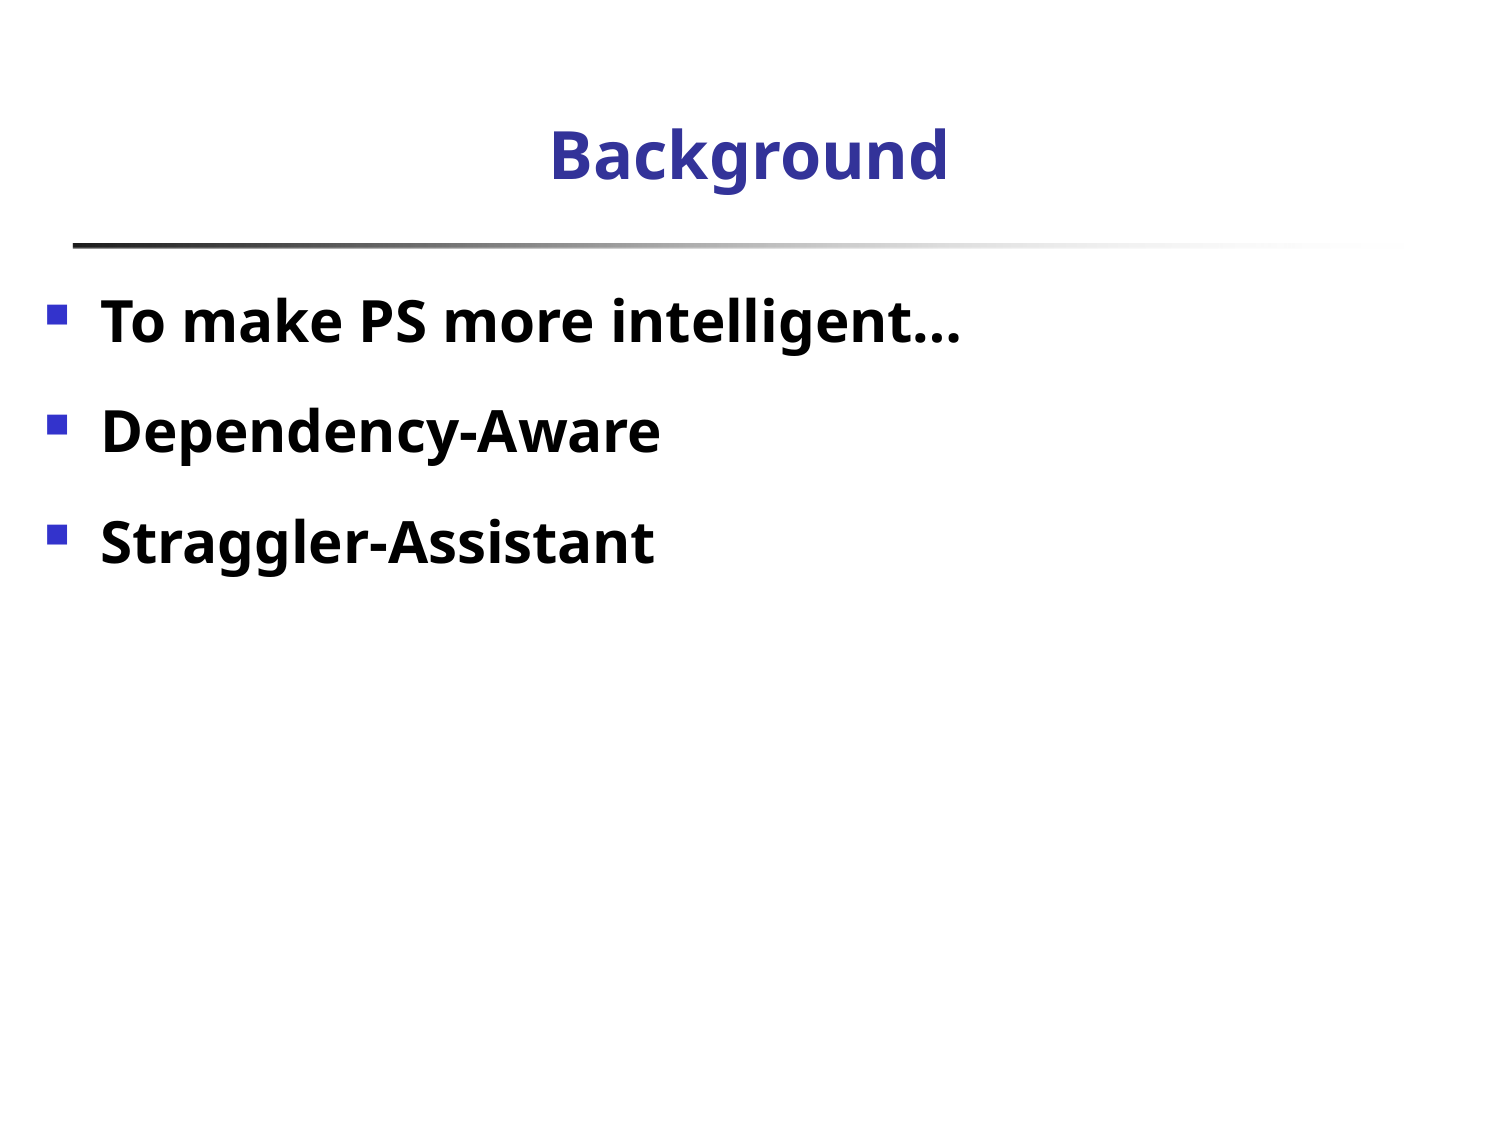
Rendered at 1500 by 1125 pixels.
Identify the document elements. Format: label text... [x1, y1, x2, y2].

text_box To make PS more intelligent… Dependency-Aware Straggler-Assistant [42, 284, 1500, 685]
title Background [0, 13, 1500, 302]
